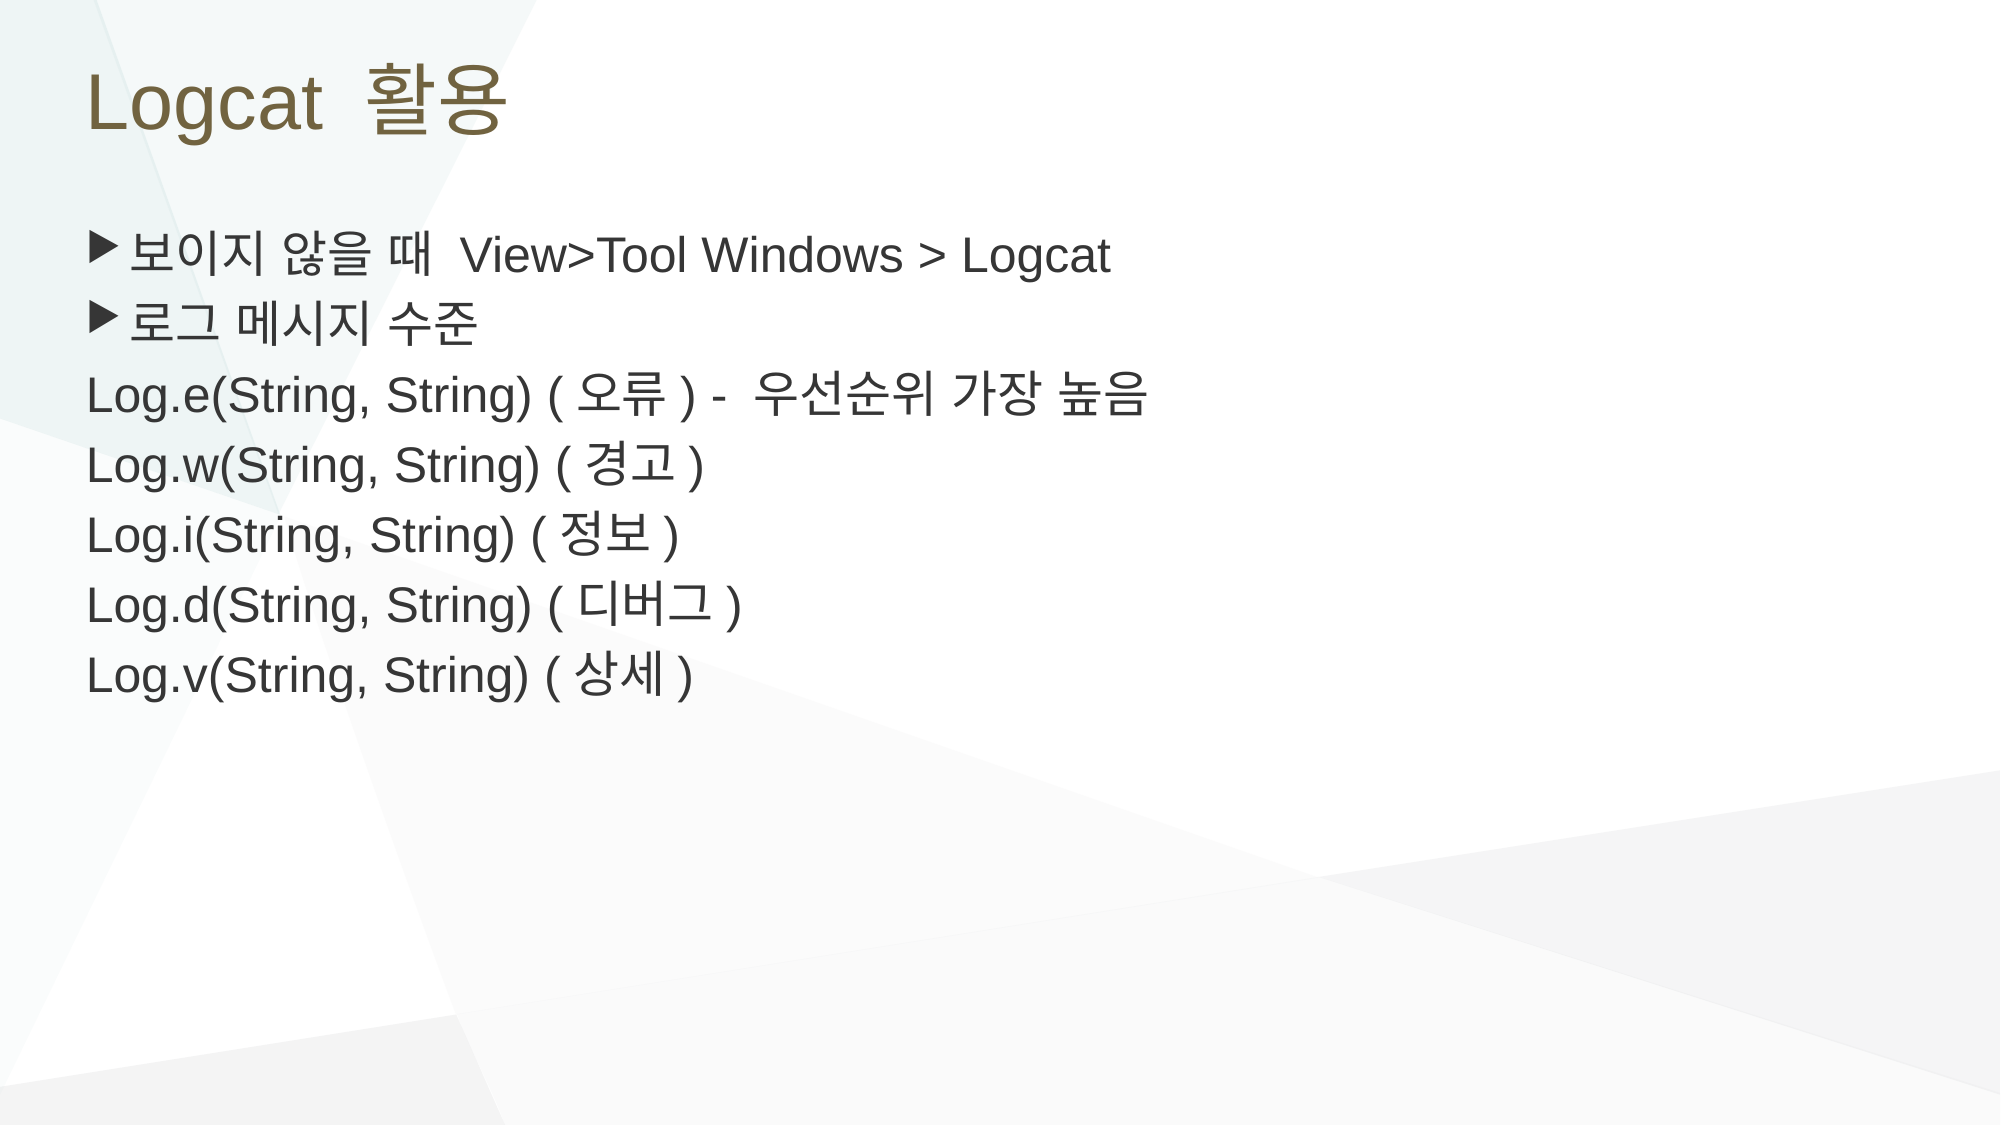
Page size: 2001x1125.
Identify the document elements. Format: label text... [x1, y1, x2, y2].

title Logcat 활용 [70, 20, 1925, 175]
list 보이지 않을 때 View>Tool Windows > Logcat 로그 메시지 수준 Log.e(String, String) (오류) - 우선순위 가장 높음 Log.w(String, String) (경고) Log.i(String, String) (정보) Log.d(String, String) (디버그) Log.v(String, String) (상세) [70, 214, 1925, 1029]
